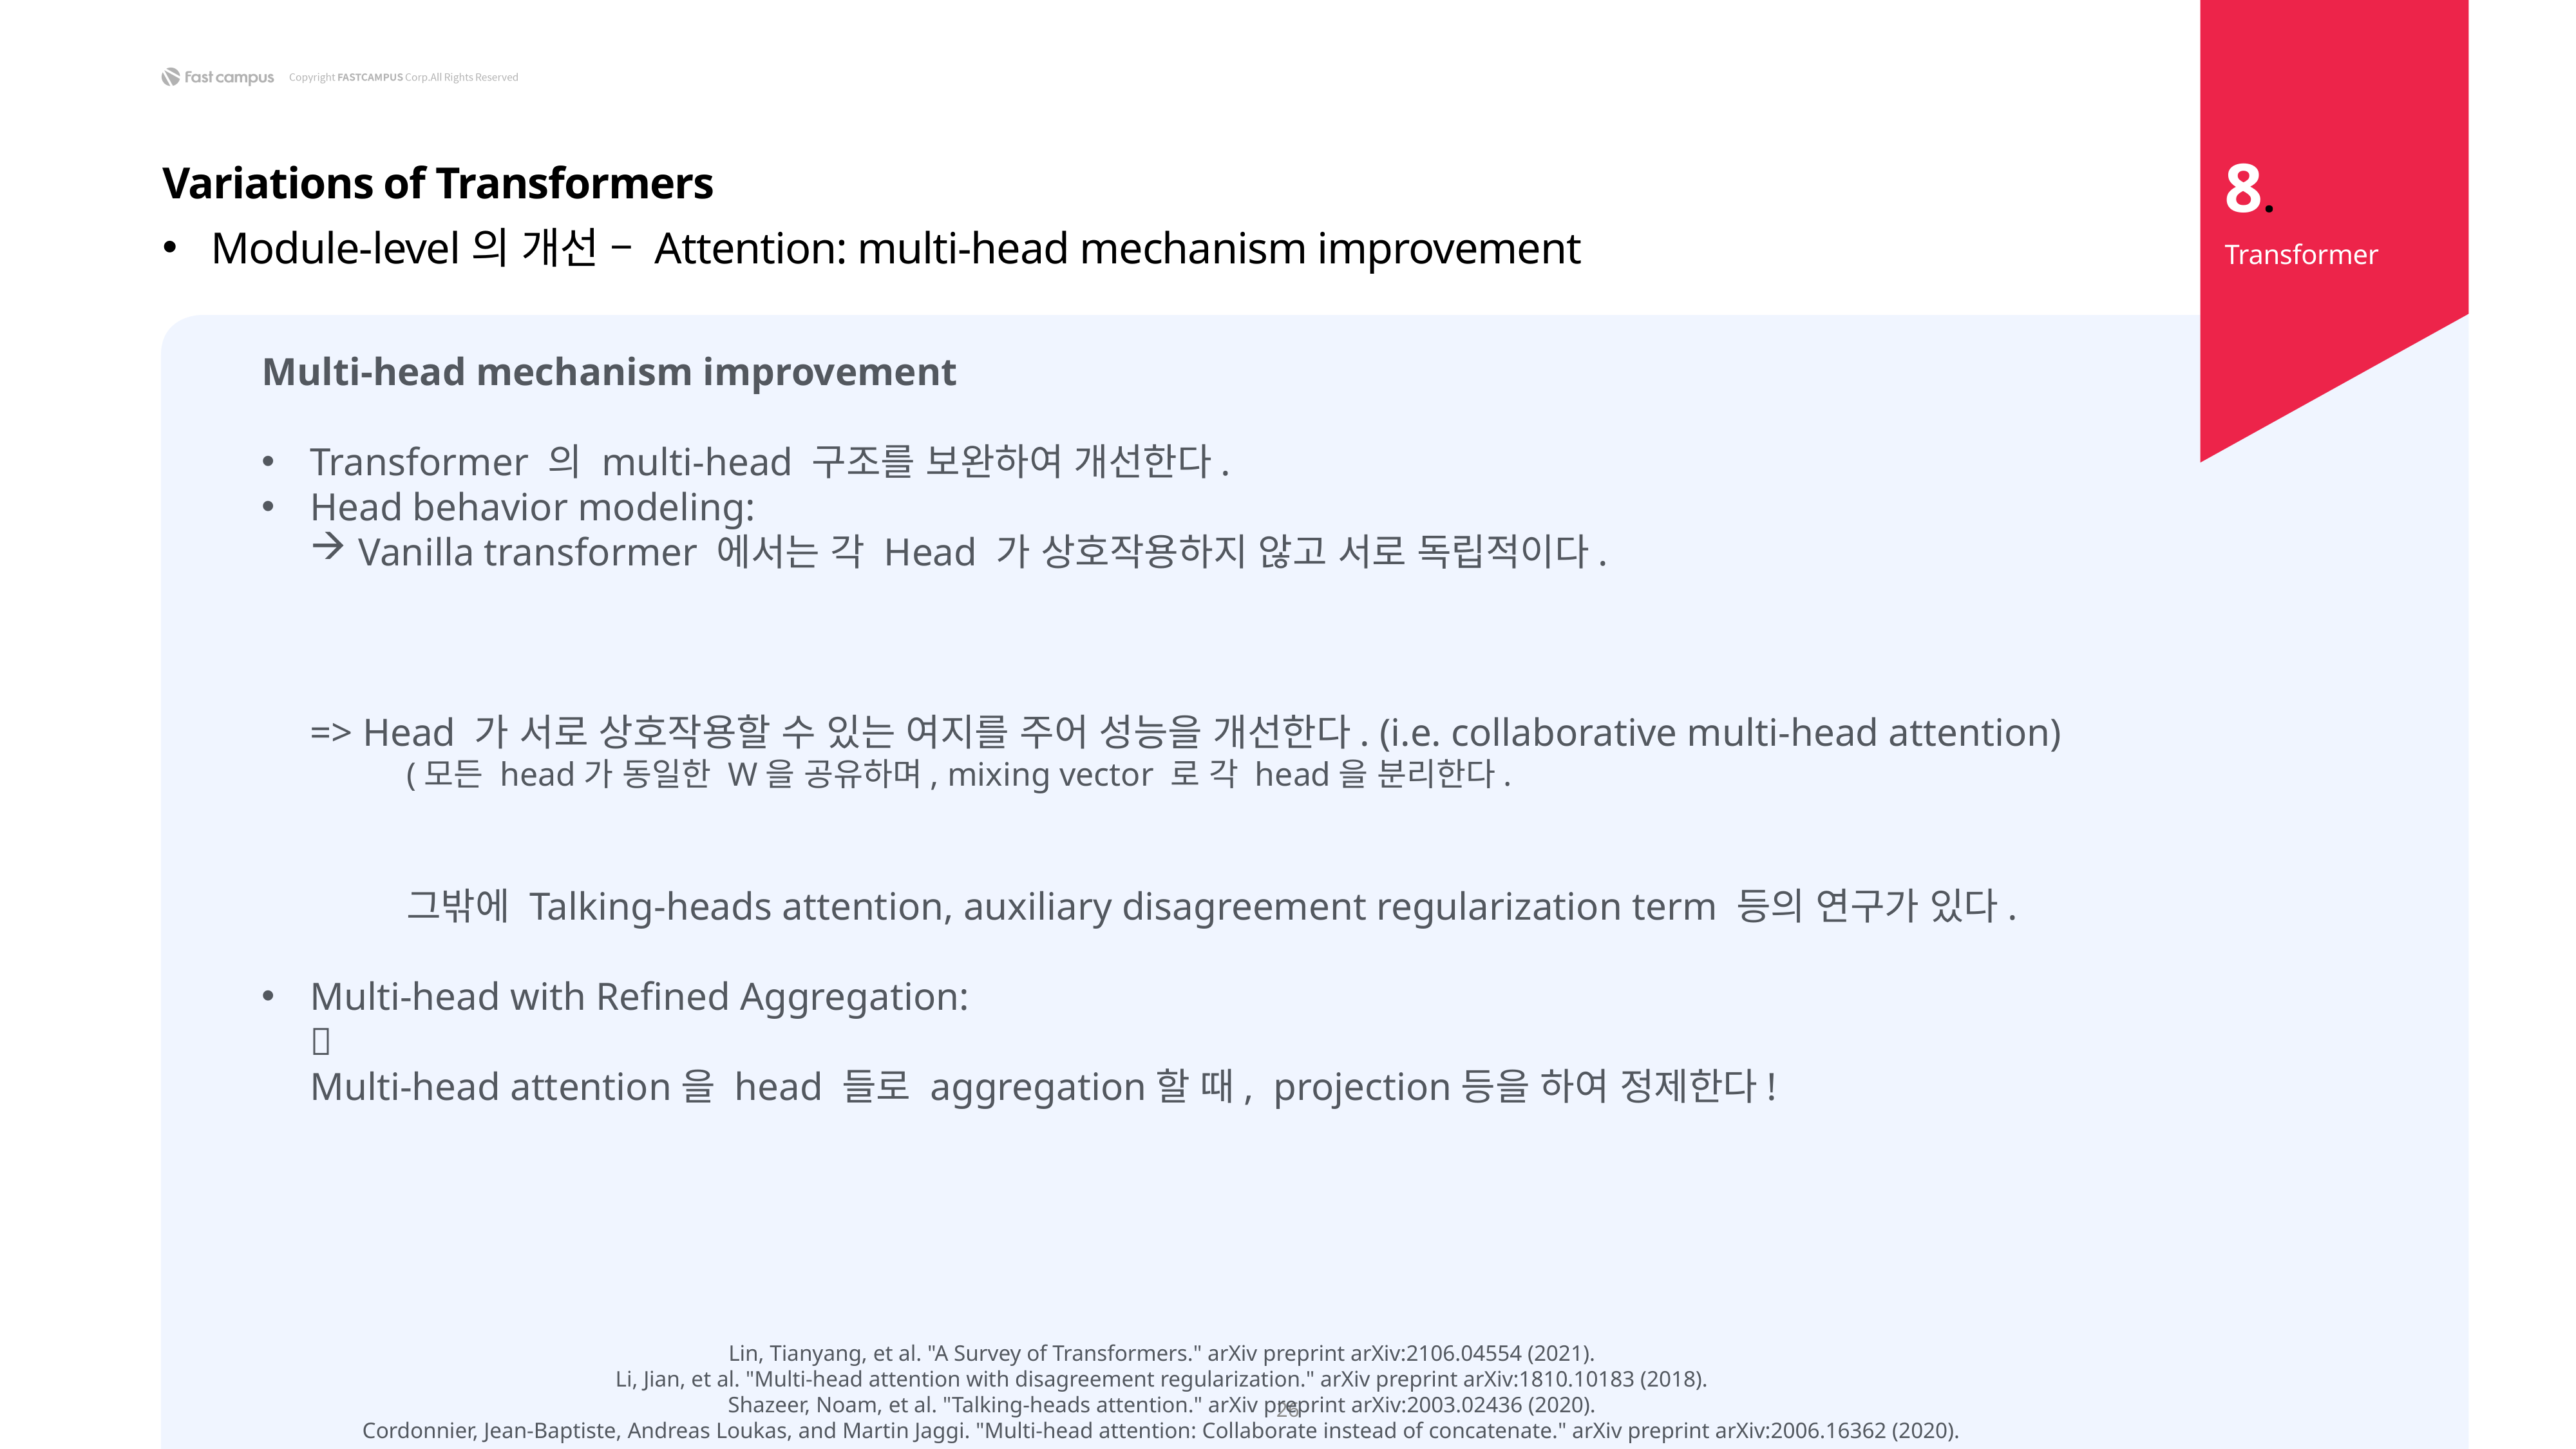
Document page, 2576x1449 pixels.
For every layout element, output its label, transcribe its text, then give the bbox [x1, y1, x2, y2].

text_box Lin, Tianyang, et al. "A Survey of Transformers." arXiv preprint arXiv:2106.04554 (2021). Li, Jian, et al. "Multi-head attention with disagreement regularization." arXiv preprint arXiv:1810.10183 (2018). Shazeer, Noam, et al. "Talking-heads attention." arXiv preprint arXiv:2003.02436 (2020). Cordonnier, Jean-Baptiste, Andreas Loukas, and Martin Jaggi. "Multi-head attention: Collaborate instead of concatenate." arXiv preprint arXiv:2006.16362 (2020). [352, 1335, 1973, 1448]
text_box Variations of Transformers Module-level의 개선 – Attention: multi-head mechanism improvement [160, 154, 1904, 274]
text_box 8. [2200, 148, 2469, 232]
text_box Transformer [2200, 232, 2469, 276]
picture [0, 0, 2576, 1449]
